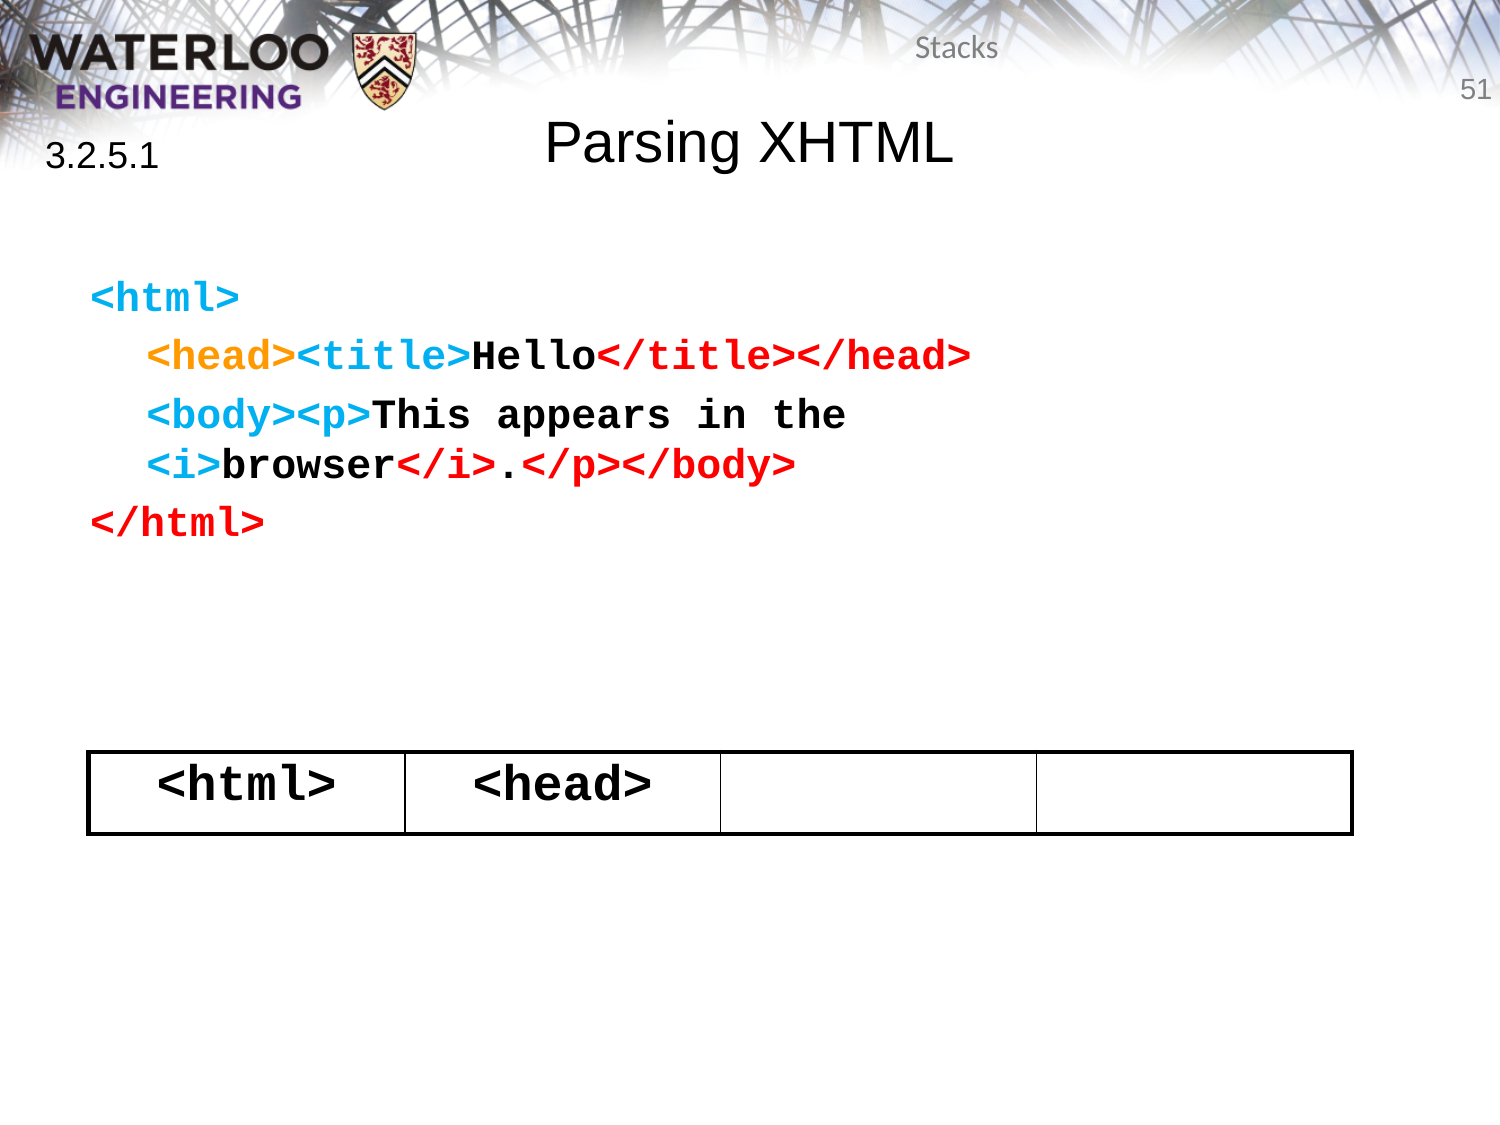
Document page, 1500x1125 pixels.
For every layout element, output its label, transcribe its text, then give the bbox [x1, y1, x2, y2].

picture [0, 0, 1500, 1125]
table_header <html> [91, 754, 404, 832]
table_header <head> [406, 754, 720, 832]
table_header [721, 754, 1036, 832]
table_header [1037, 754, 1350, 832]
text_box 3.2.5.1 [30, 124, 175, 184]
list <html> <head><title>Hello</title></head> <body><p>This appears in the <i>browser</i>.</p></body> </html> [74, 262, 1426, 1006]
title Parsing XHTML [74, 44, 1426, 233]
